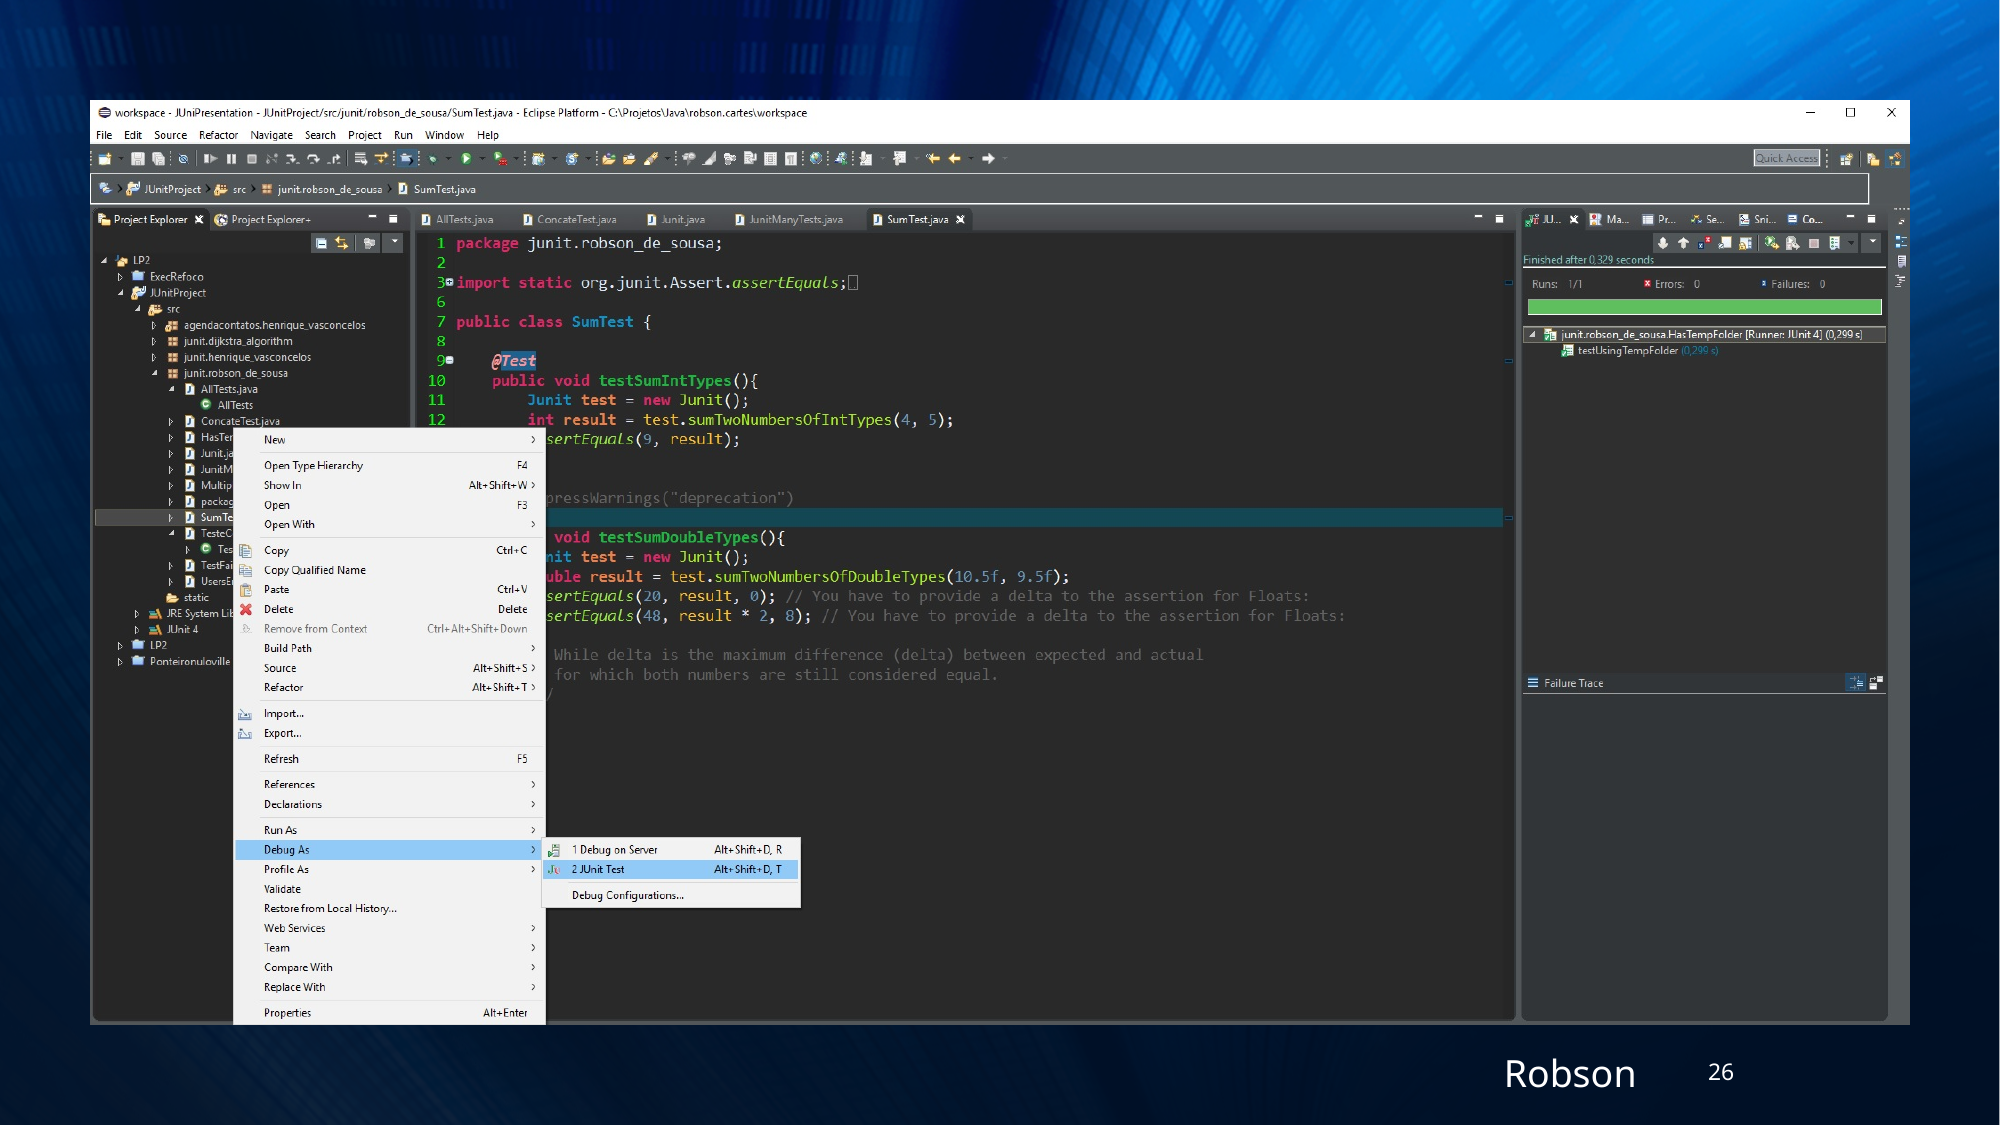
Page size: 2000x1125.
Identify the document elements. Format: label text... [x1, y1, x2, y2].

picture [0, 0, 2000, 1125]
slide_number 26 [1652, 1050, 1750, 1096]
text_box Robson [1489, 1042, 1652, 1103]
